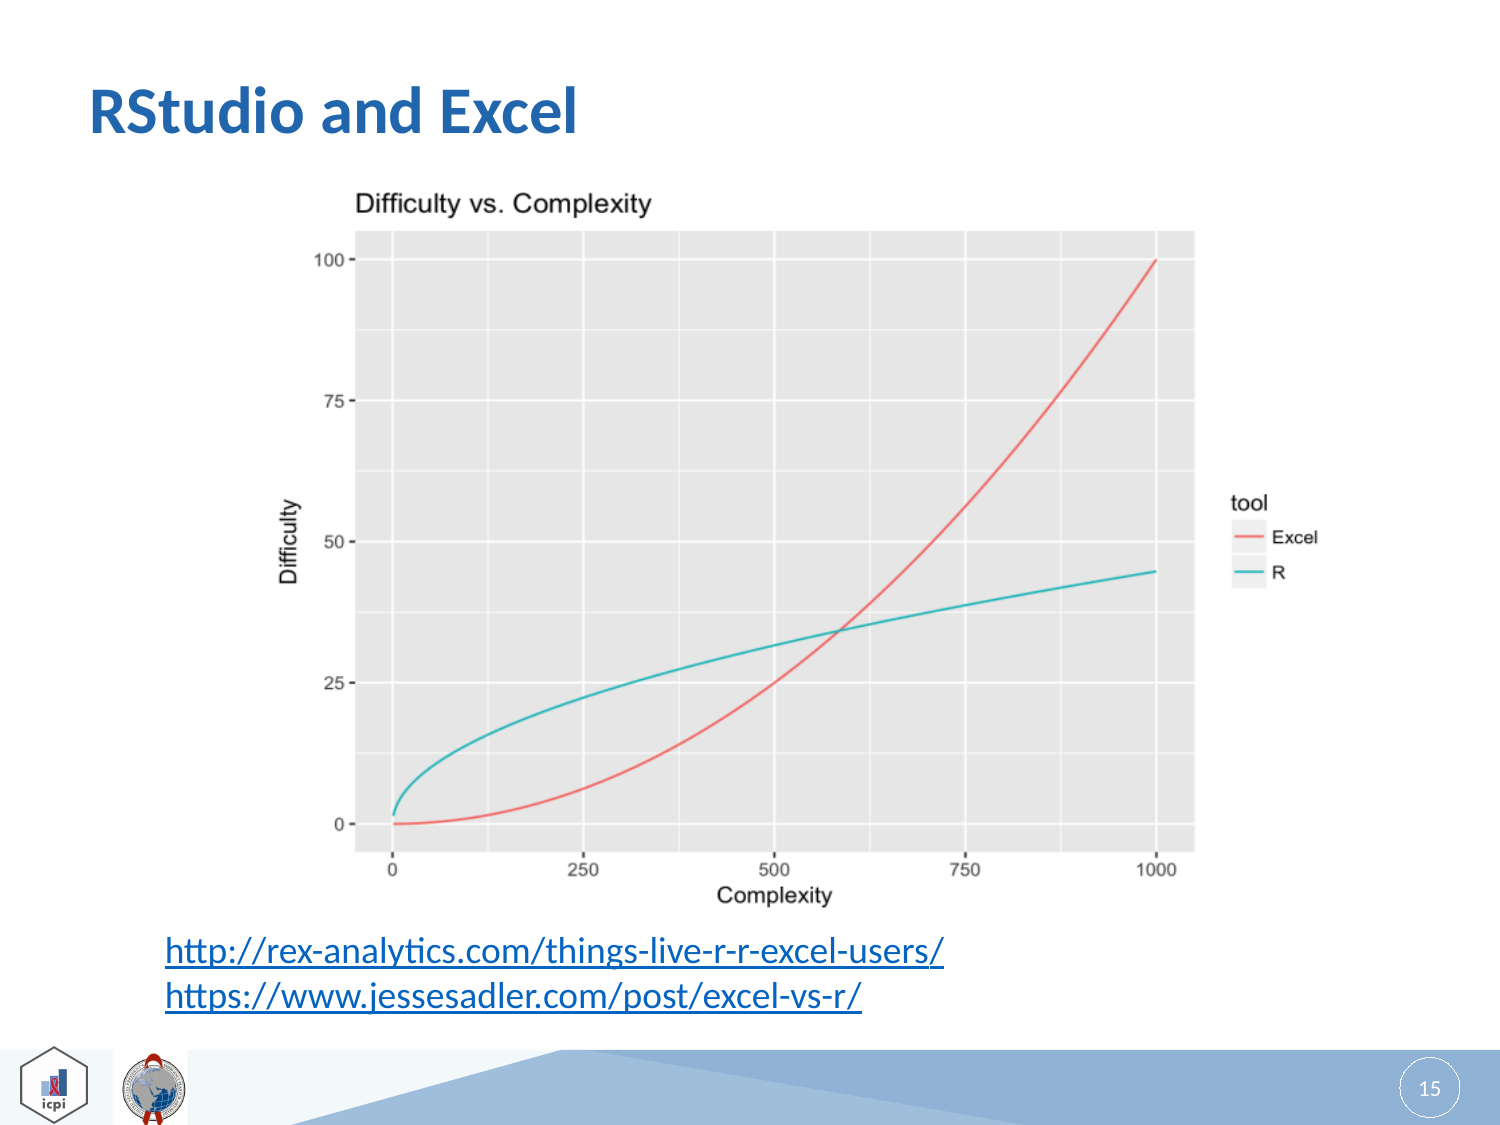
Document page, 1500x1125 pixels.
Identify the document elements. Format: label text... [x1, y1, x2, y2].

text_box http://rex-analytics.com/things-live-r-r-excel-users/ https://www.jessesadler.com/post/excel-vs-r/ [150, 918, 1460, 1024]
title RStudio and Excel [75, 60, 1425, 150]
slide_number 15 [1399, 1057, 1460, 1118]
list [268, 182, 1342, 919]
picture [112, 1050, 188, 1125]
picture [20, 1046, 88, 1124]
